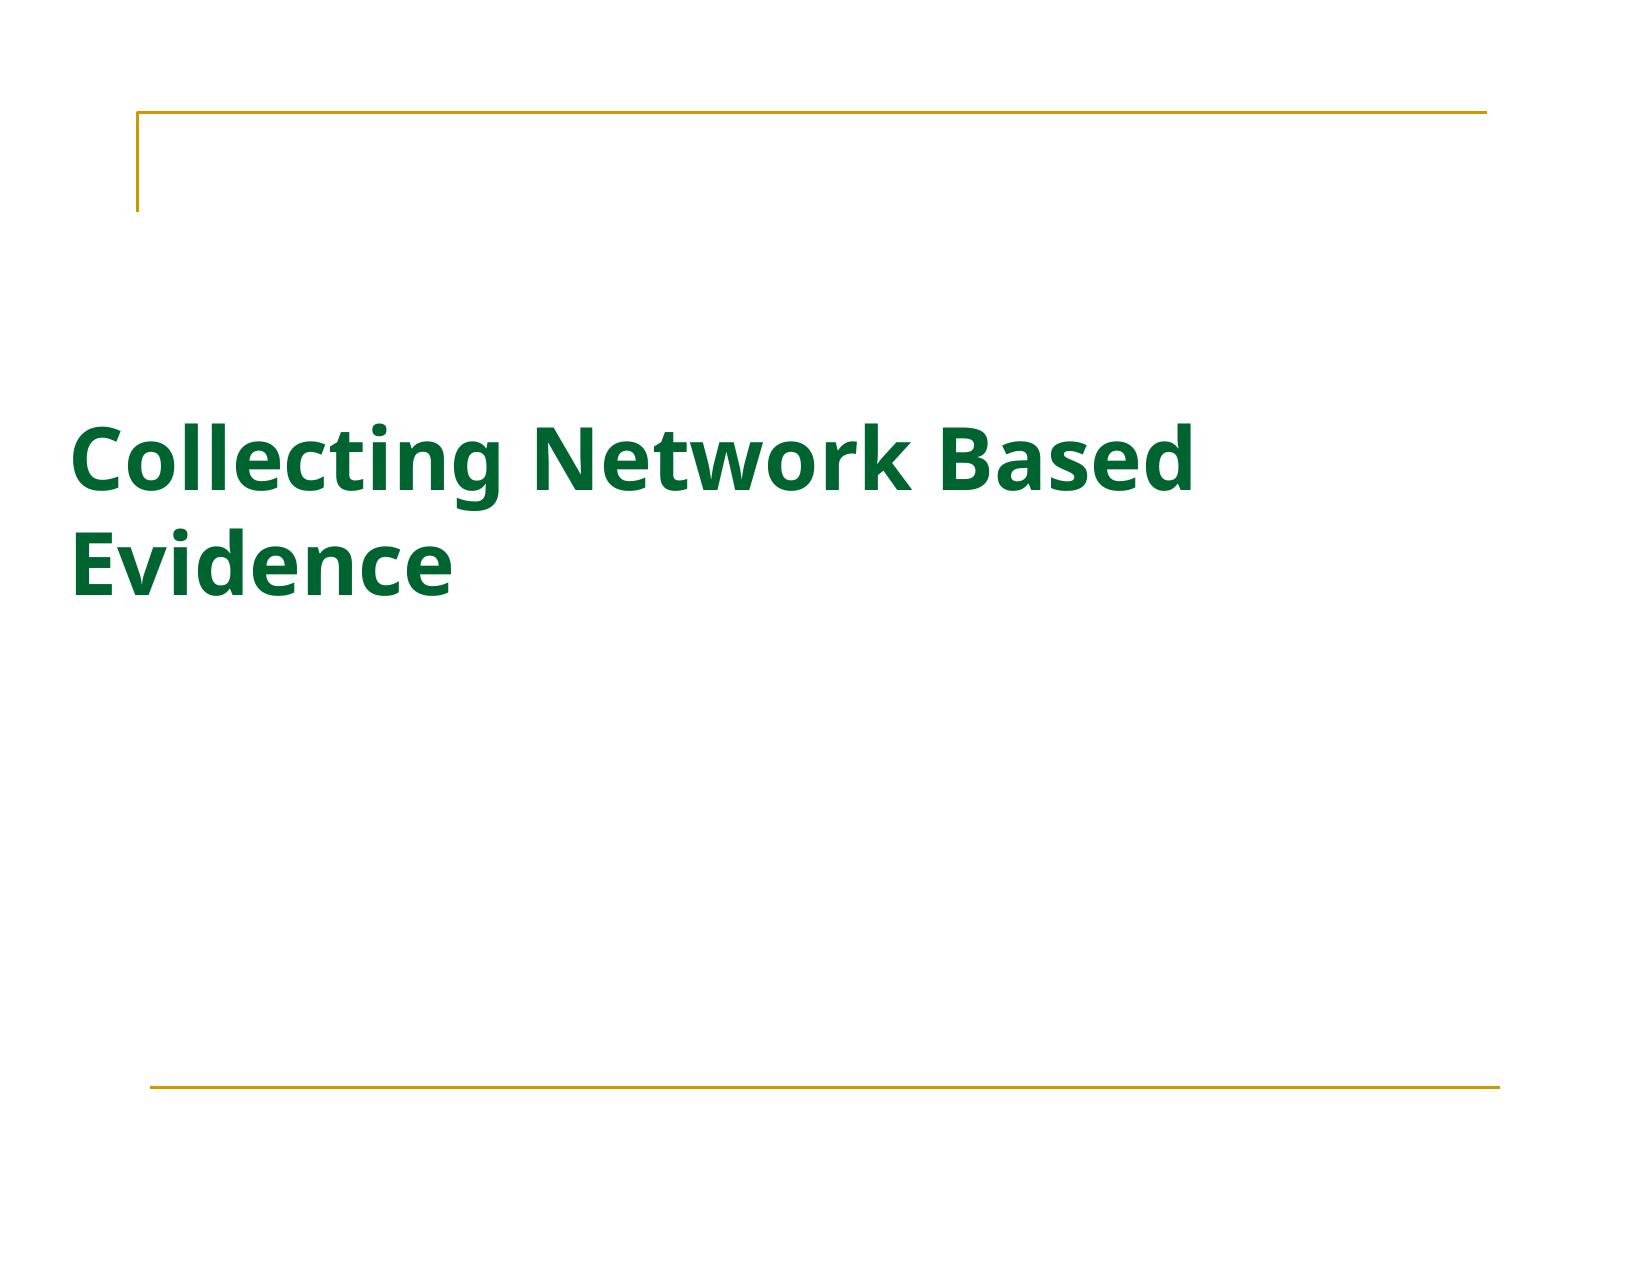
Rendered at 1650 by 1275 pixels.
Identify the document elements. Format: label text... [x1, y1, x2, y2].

title Collecting Network Based Evidence [68, 403, 1595, 510]
